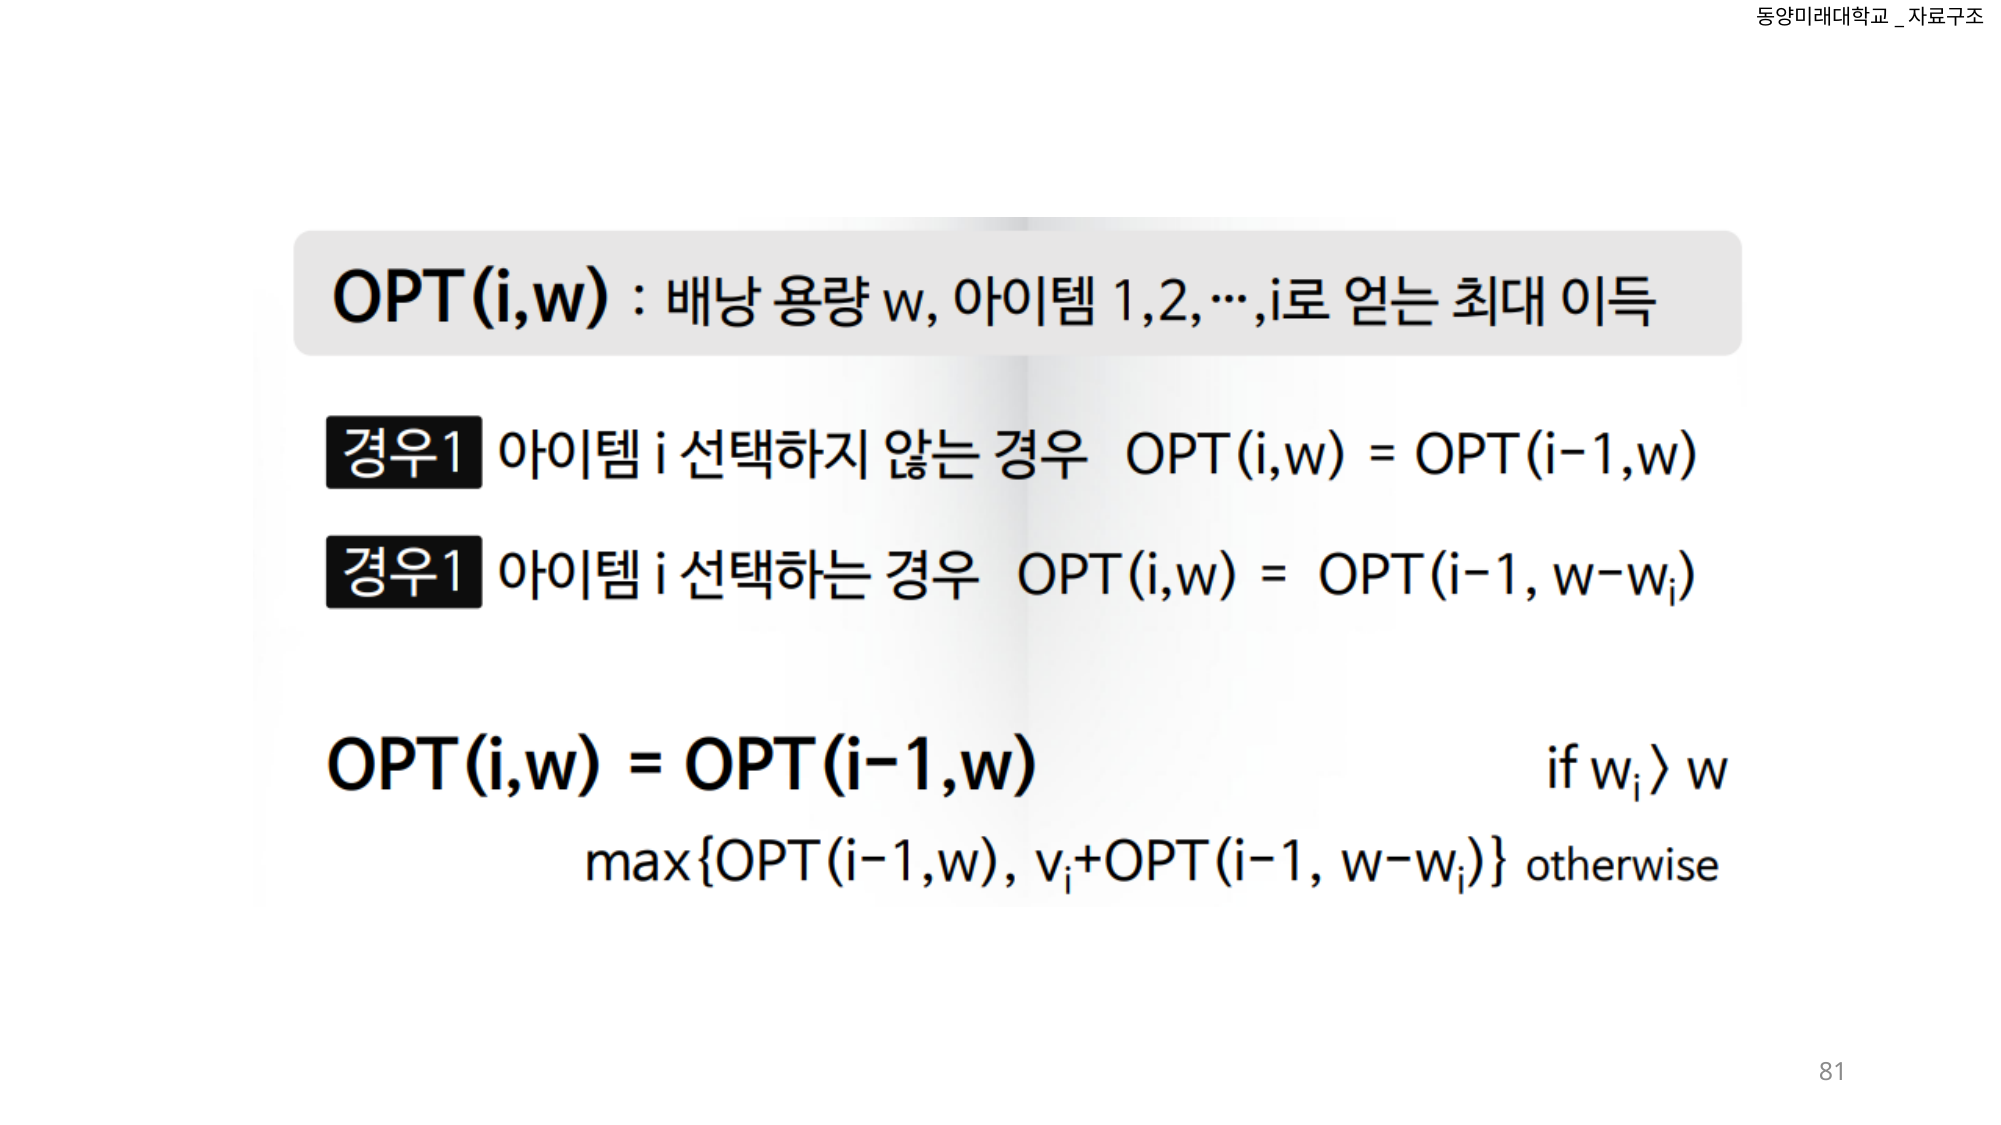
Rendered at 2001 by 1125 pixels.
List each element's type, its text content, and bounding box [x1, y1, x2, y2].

slide_number 81 [1412, 1042, 1863, 1103]
text_box 동양미래대학교_자료구조 [1474, 0, 2000, 120]
picture [253, 217, 1747, 908]
